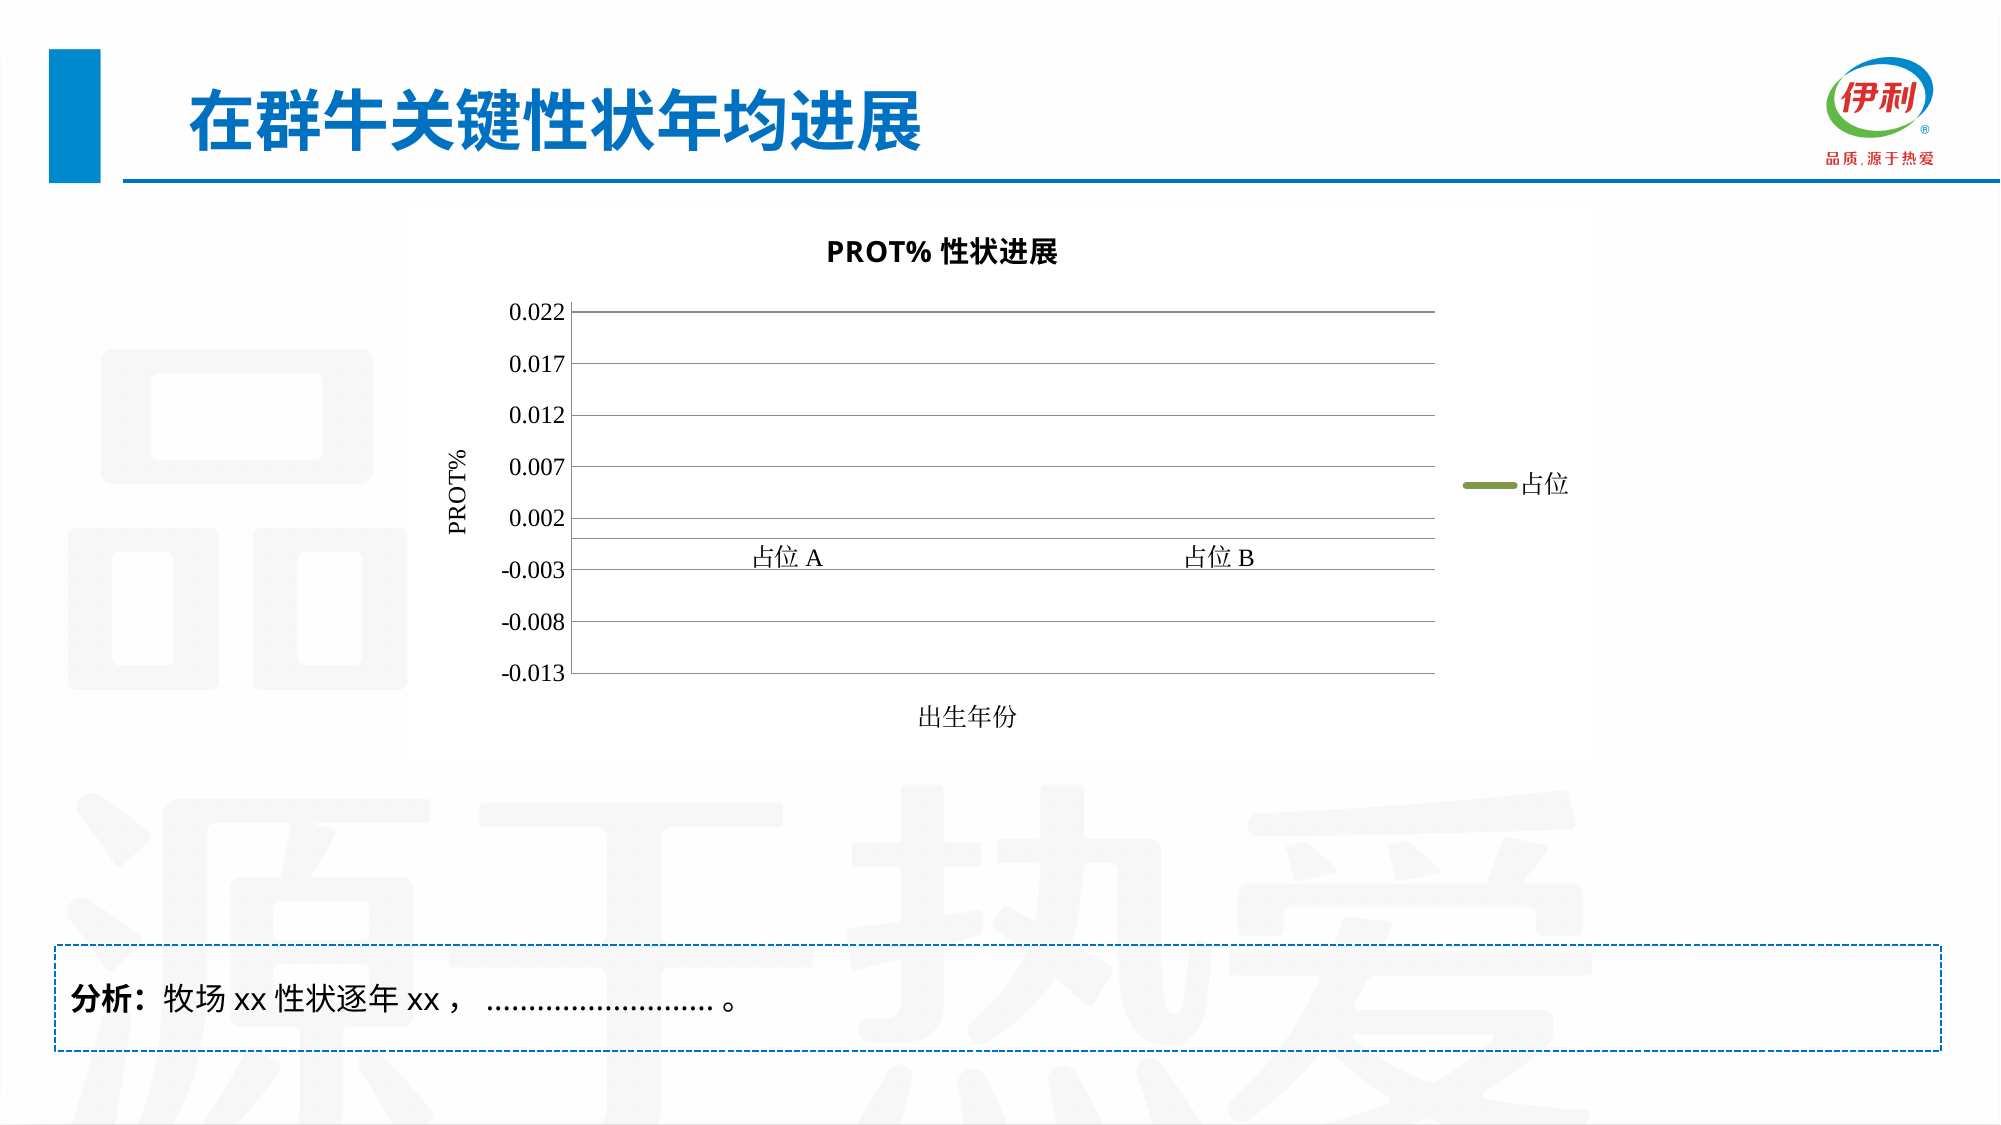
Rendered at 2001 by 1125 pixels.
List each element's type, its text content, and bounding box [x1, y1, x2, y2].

chart [409, 207, 1591, 764]
text_box 在群牛关键性状年均进展 [174, 71, 938, 167]
picture [0, 0, 2000, 1125]
text_box 分析：牧场xx性状逐年xx，...........................。 [55, 945, 1942, 1052]
